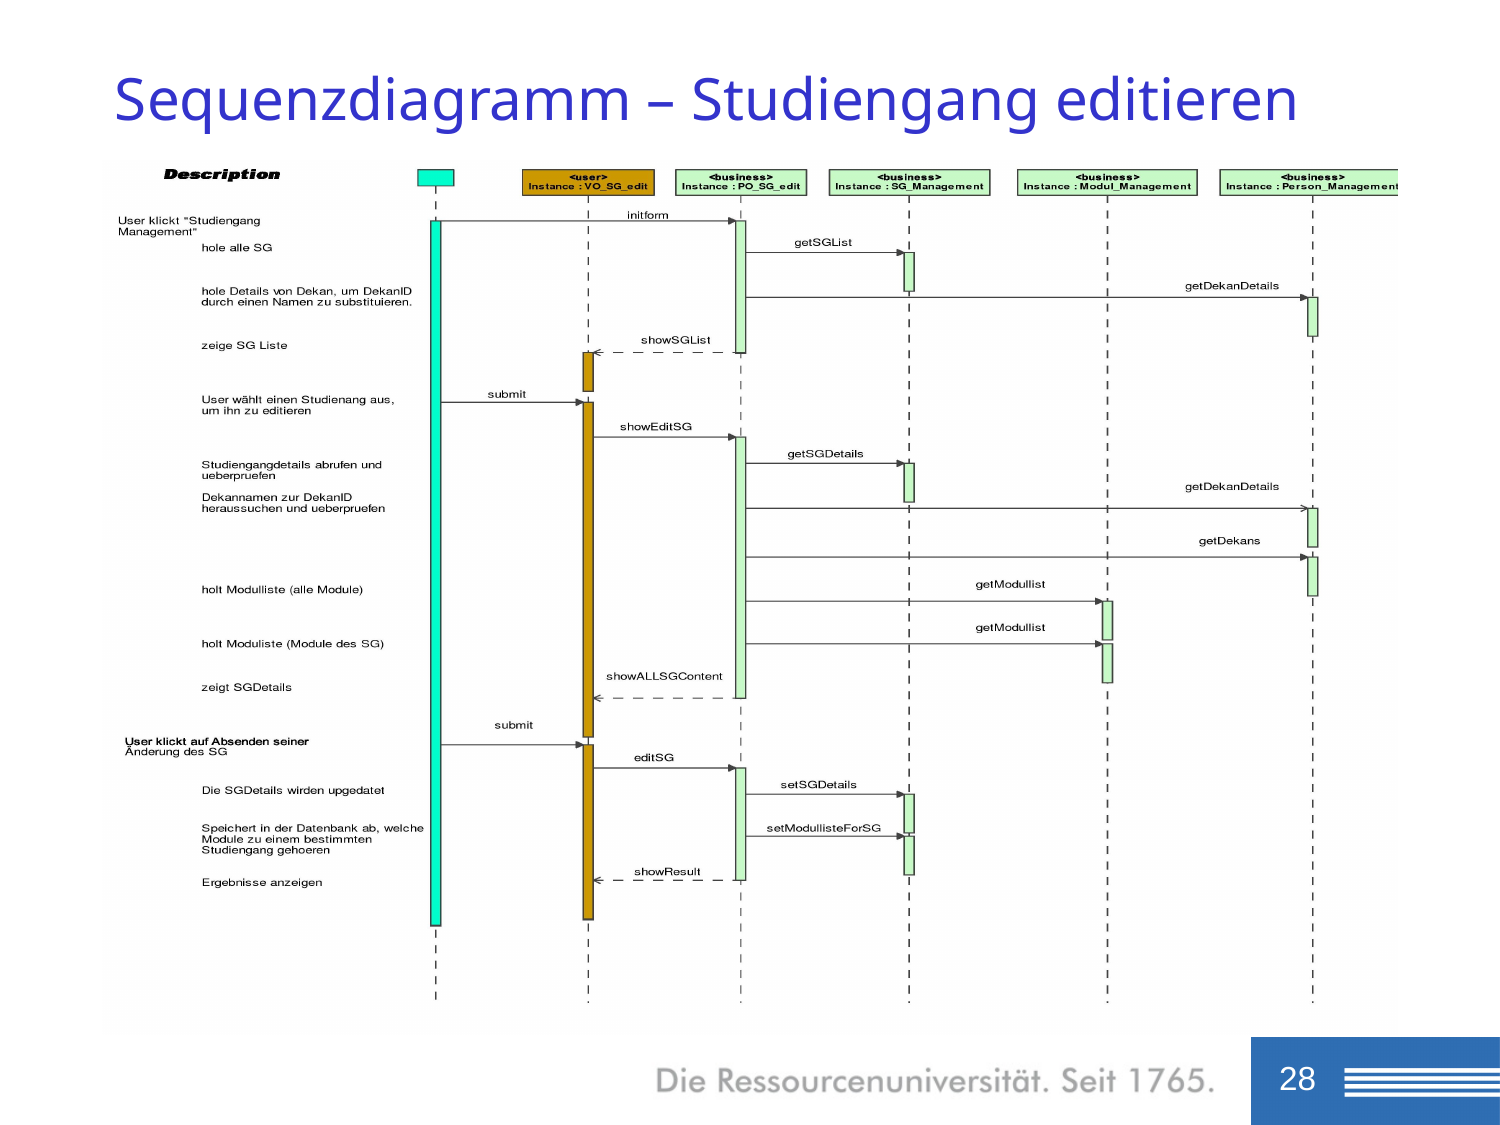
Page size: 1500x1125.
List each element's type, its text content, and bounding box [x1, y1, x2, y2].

picture [643, 1054, 856, 1106]
picture [1251, 1037, 1500, 1125]
picture [101, 160, 1399, 1036]
text_box Sequenzdiagramm – Studiengang editieren [100, 54, 1341, 140]
footer 28 [856, 1050, 1332, 1125]
